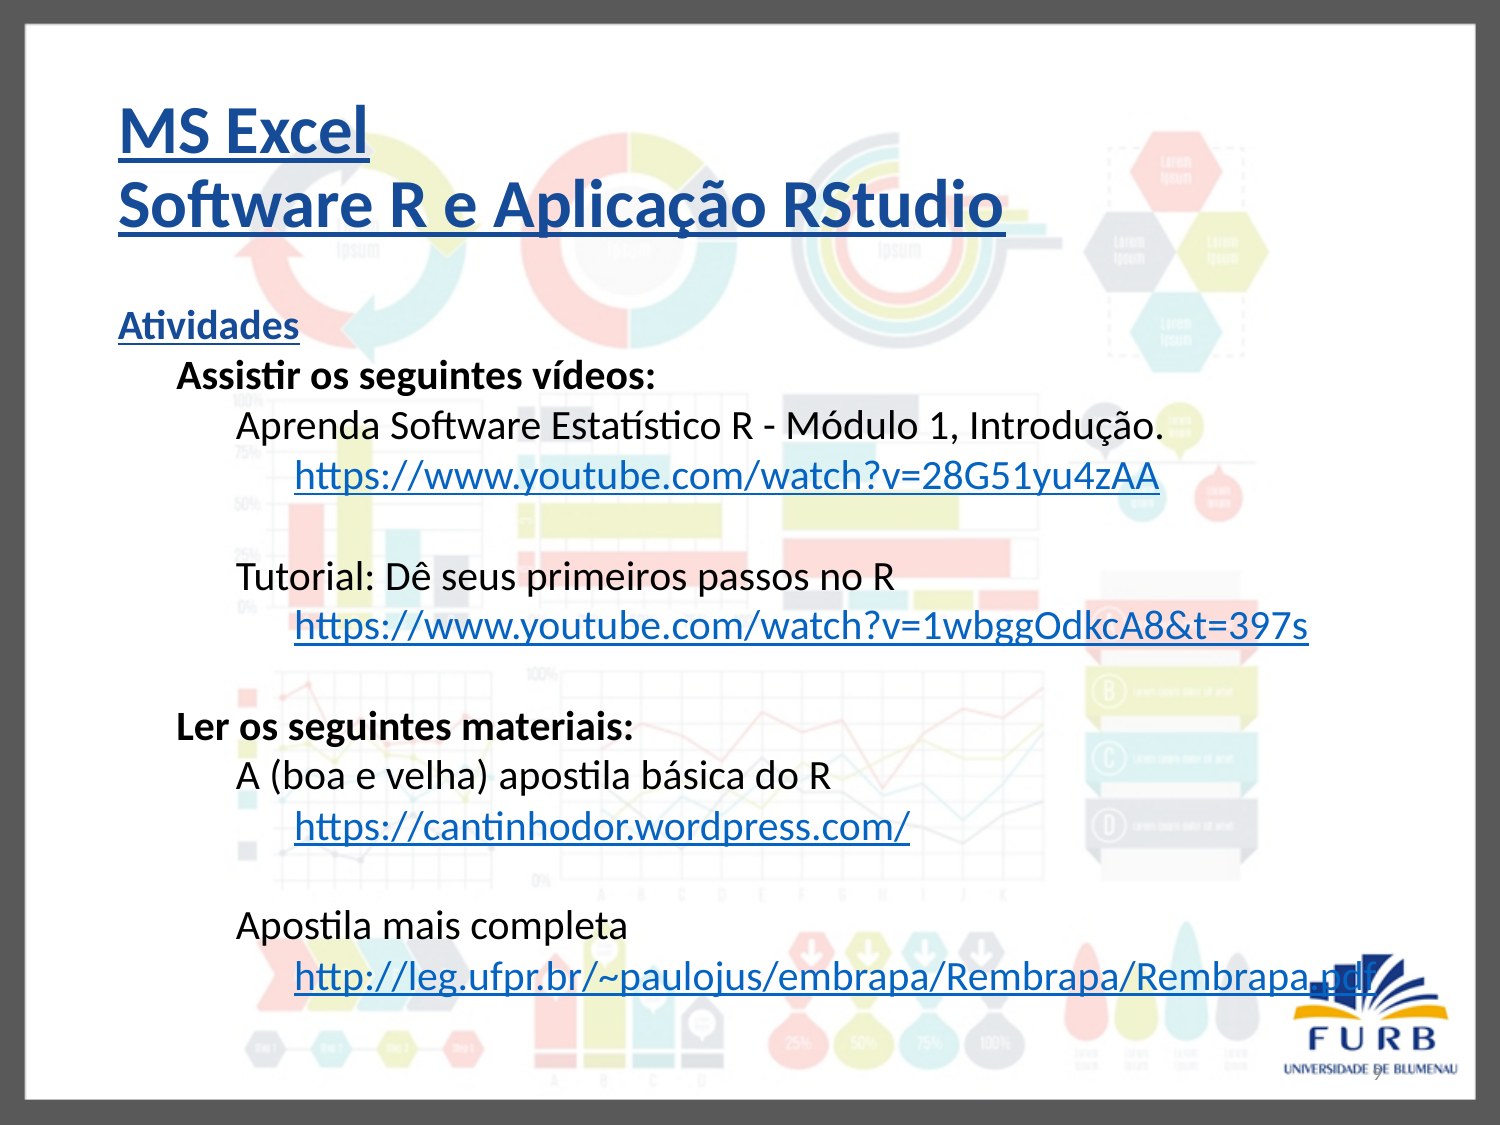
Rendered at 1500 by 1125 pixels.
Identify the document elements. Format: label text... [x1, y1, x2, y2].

picture [0, 0, 1500, 1125]
text_box Atividades Assistir os seguintes vídeos: Aprenda Software Estatístico R - Módulo 1, Introdução. https://www.youtube.com/watch?v=28G51yu4zAA Tutorial: Dê seus primeiros passos no R https://www.youtube.com/watch?v=1wbggOdkcA8&t=397s Ler os seguintes materiais: A (boa e velha) apostila básica do R https://cantinhodor.wordpress.com/ Apostila mais completa http://leg.ufpr.br/~paulojus/embrapa/Rembrapa/Rembrapa.pdf [103, 290, 1425, 1106]
title MS Excel Software R e Aplicação RStudio [103, 59, 1397, 278]
